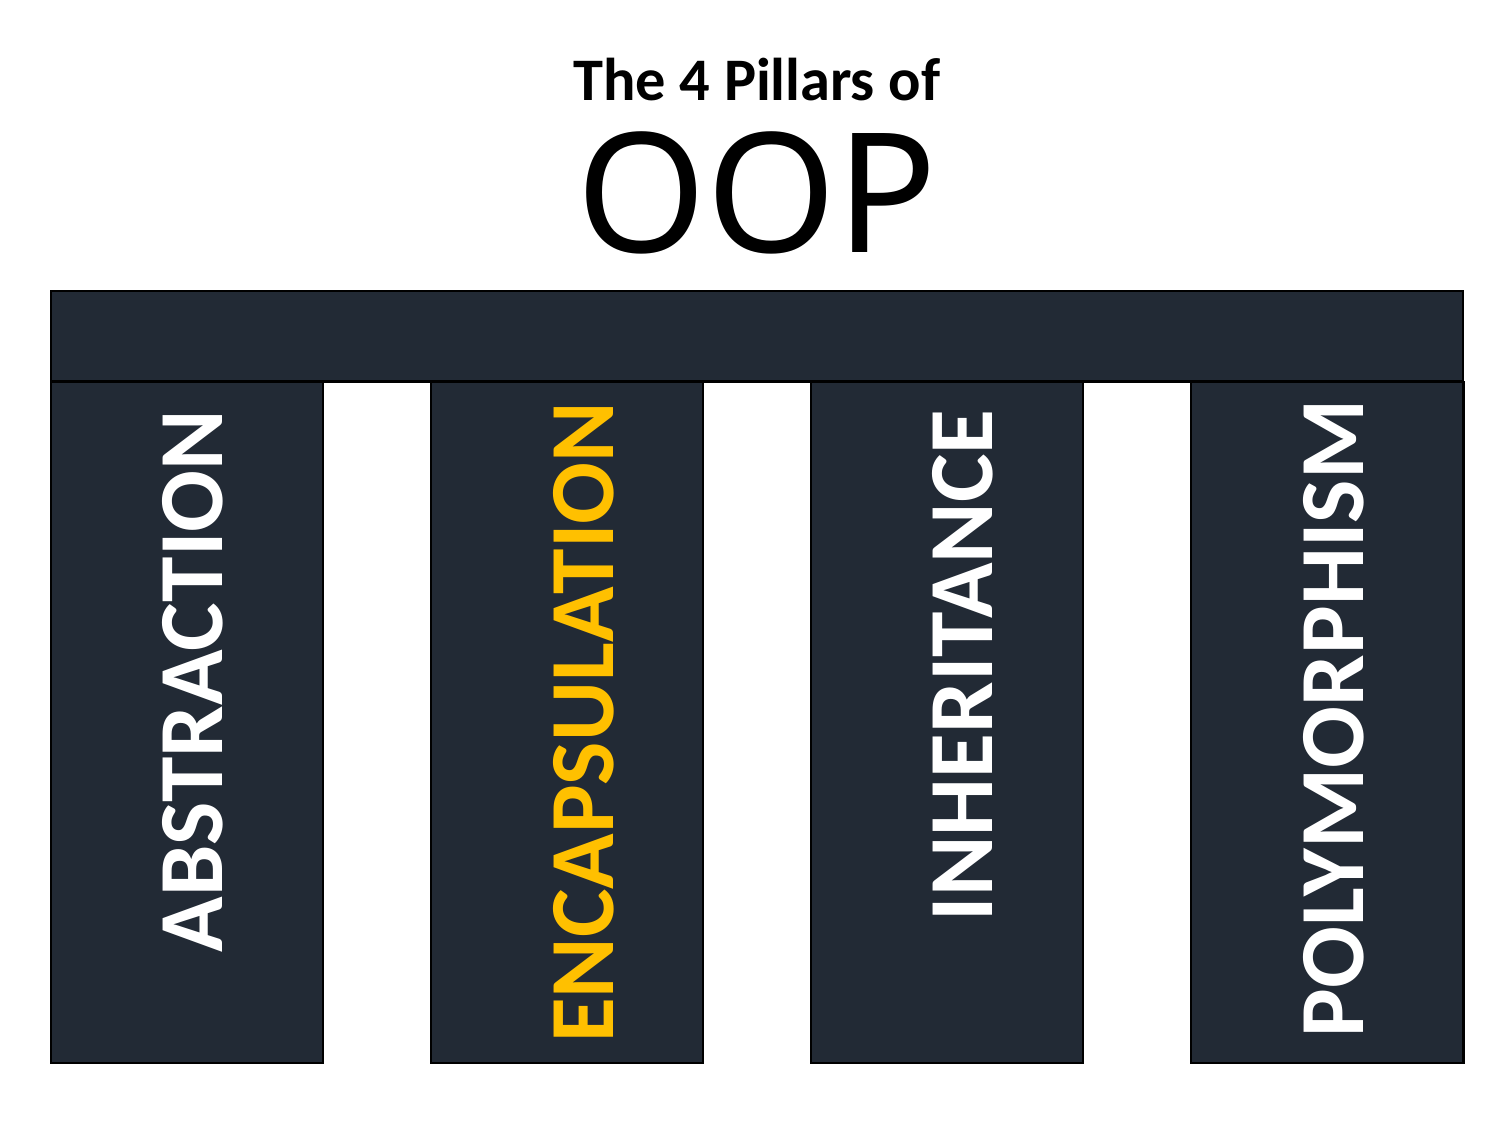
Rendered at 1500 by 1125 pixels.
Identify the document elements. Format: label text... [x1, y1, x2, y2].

text_box ENCAPSULATION [514, 387, 639, 1058]
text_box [541, 32, 974, 296]
text_box POLYMORPHISM [1264, 384, 1389, 1053]
text_box [430, 381, 704, 1064]
text_box [810, 381, 1084, 1064]
text_box [1190, 381, 1465, 1064]
text_box ABSTRACTION [123, 394, 249, 967]
text_box INHERITANCE [893, 394, 1019, 936]
text_box [50, 290, 1464, 383]
text_box [50, 381, 324, 1064]
